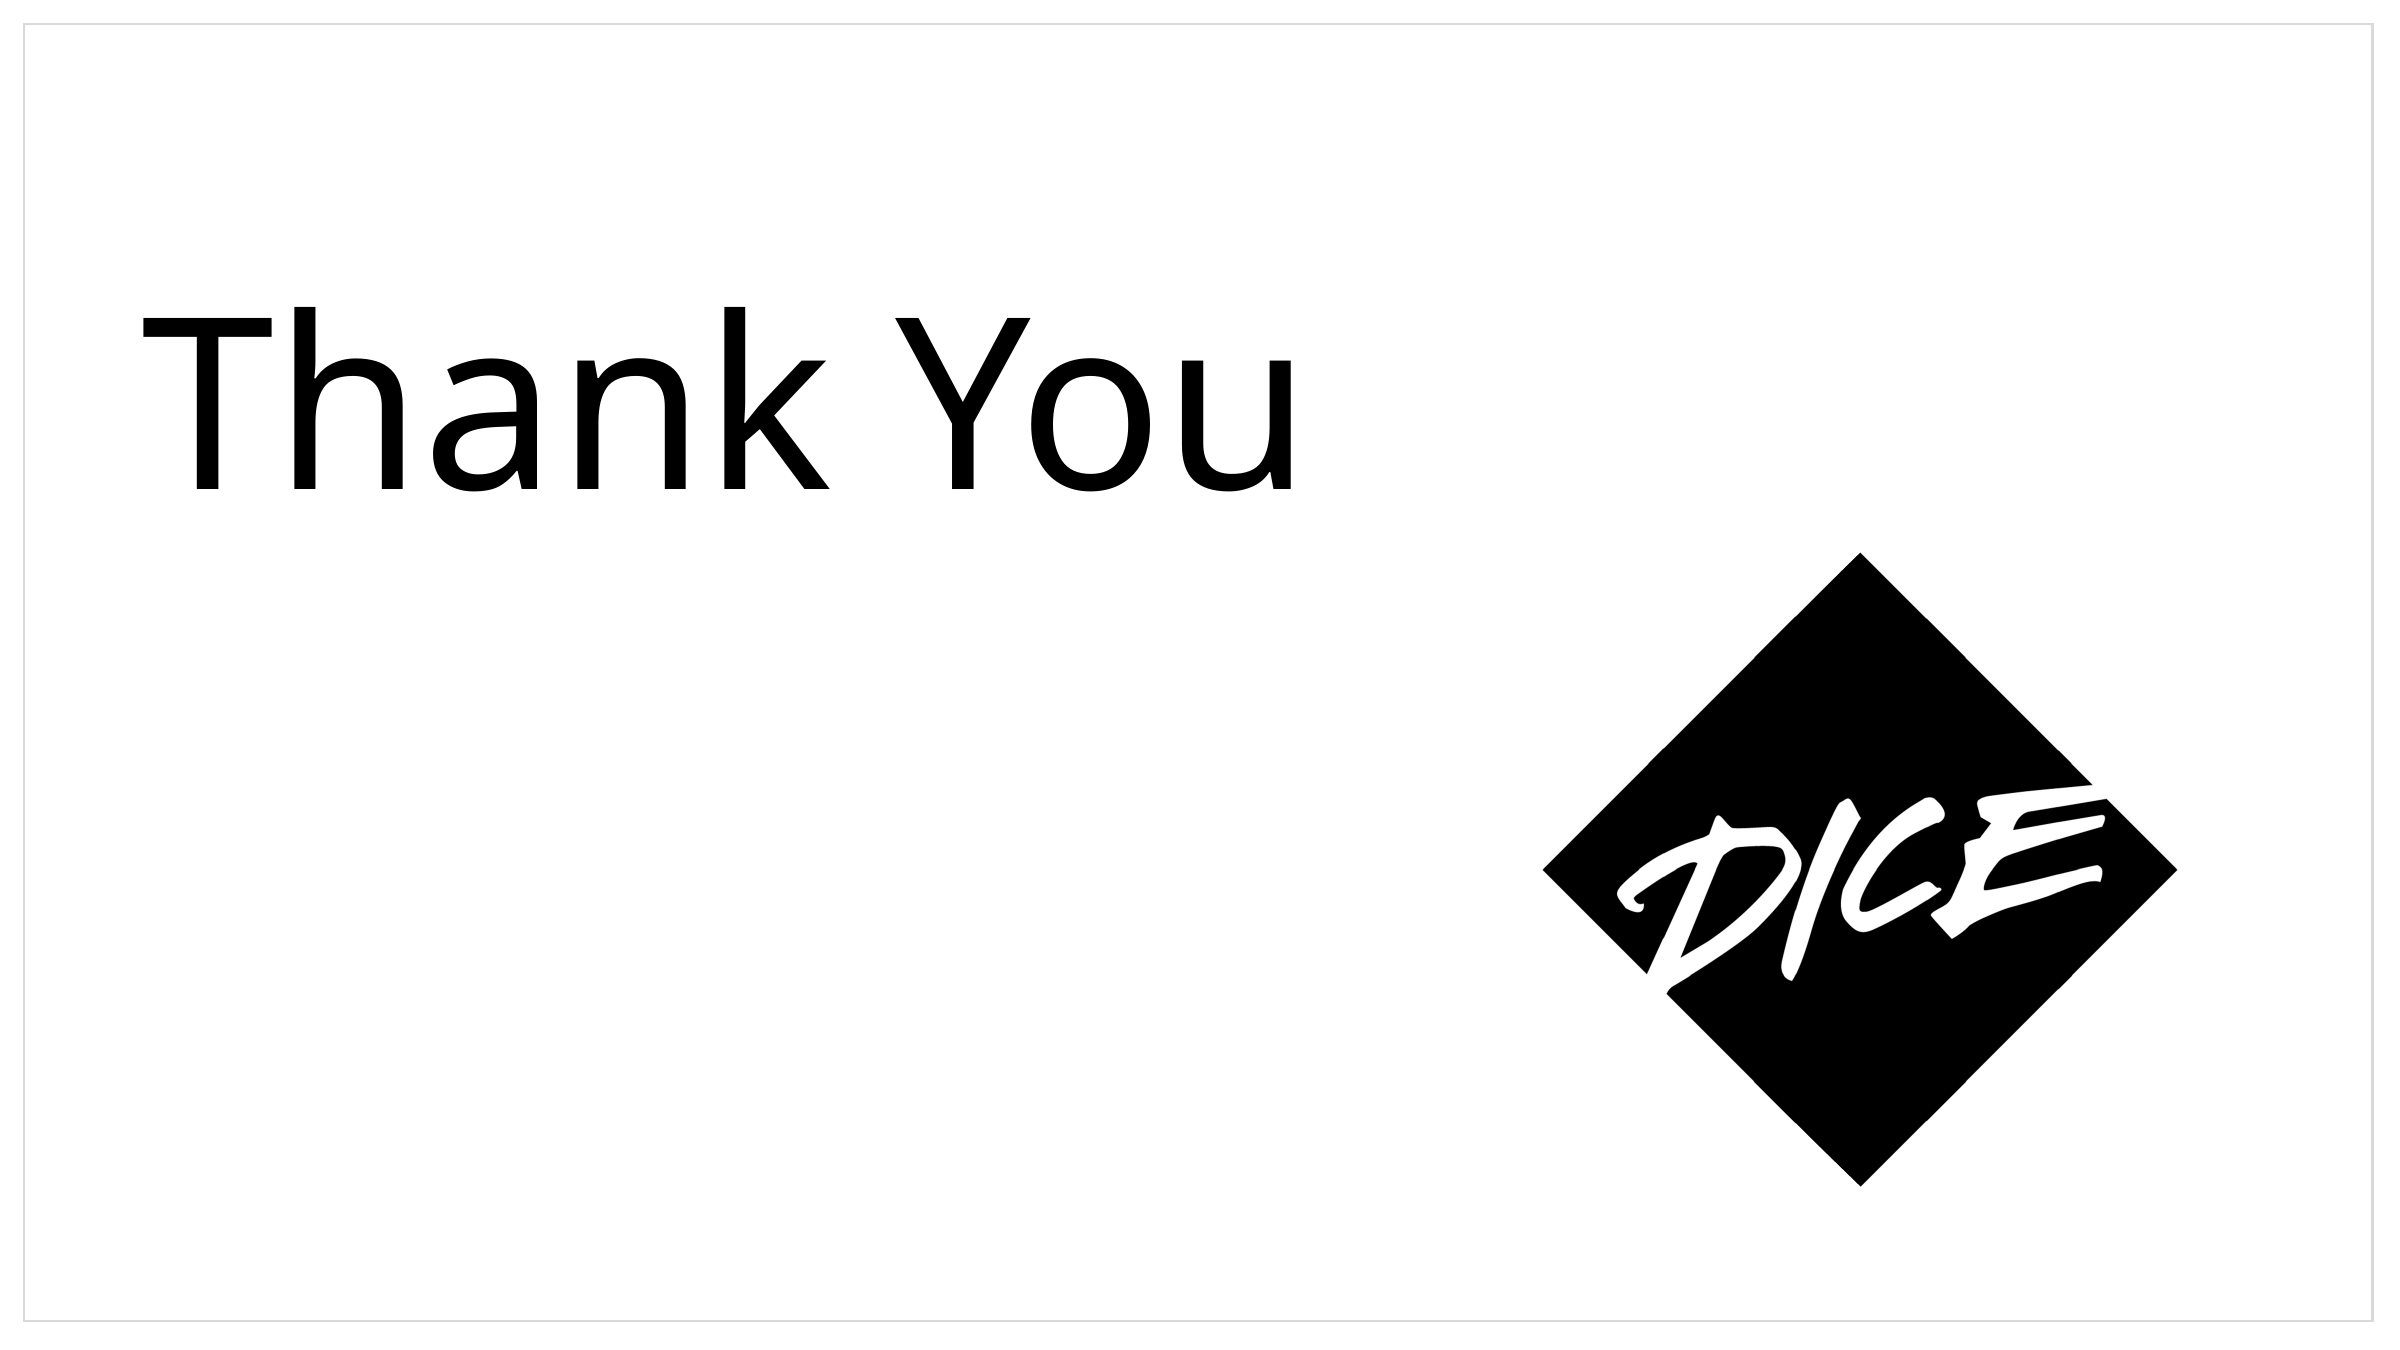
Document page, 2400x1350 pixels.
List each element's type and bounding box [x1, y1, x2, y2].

picture [1532, 551, 2190, 1188]
text_box [23, 23, 2374, 1322]
